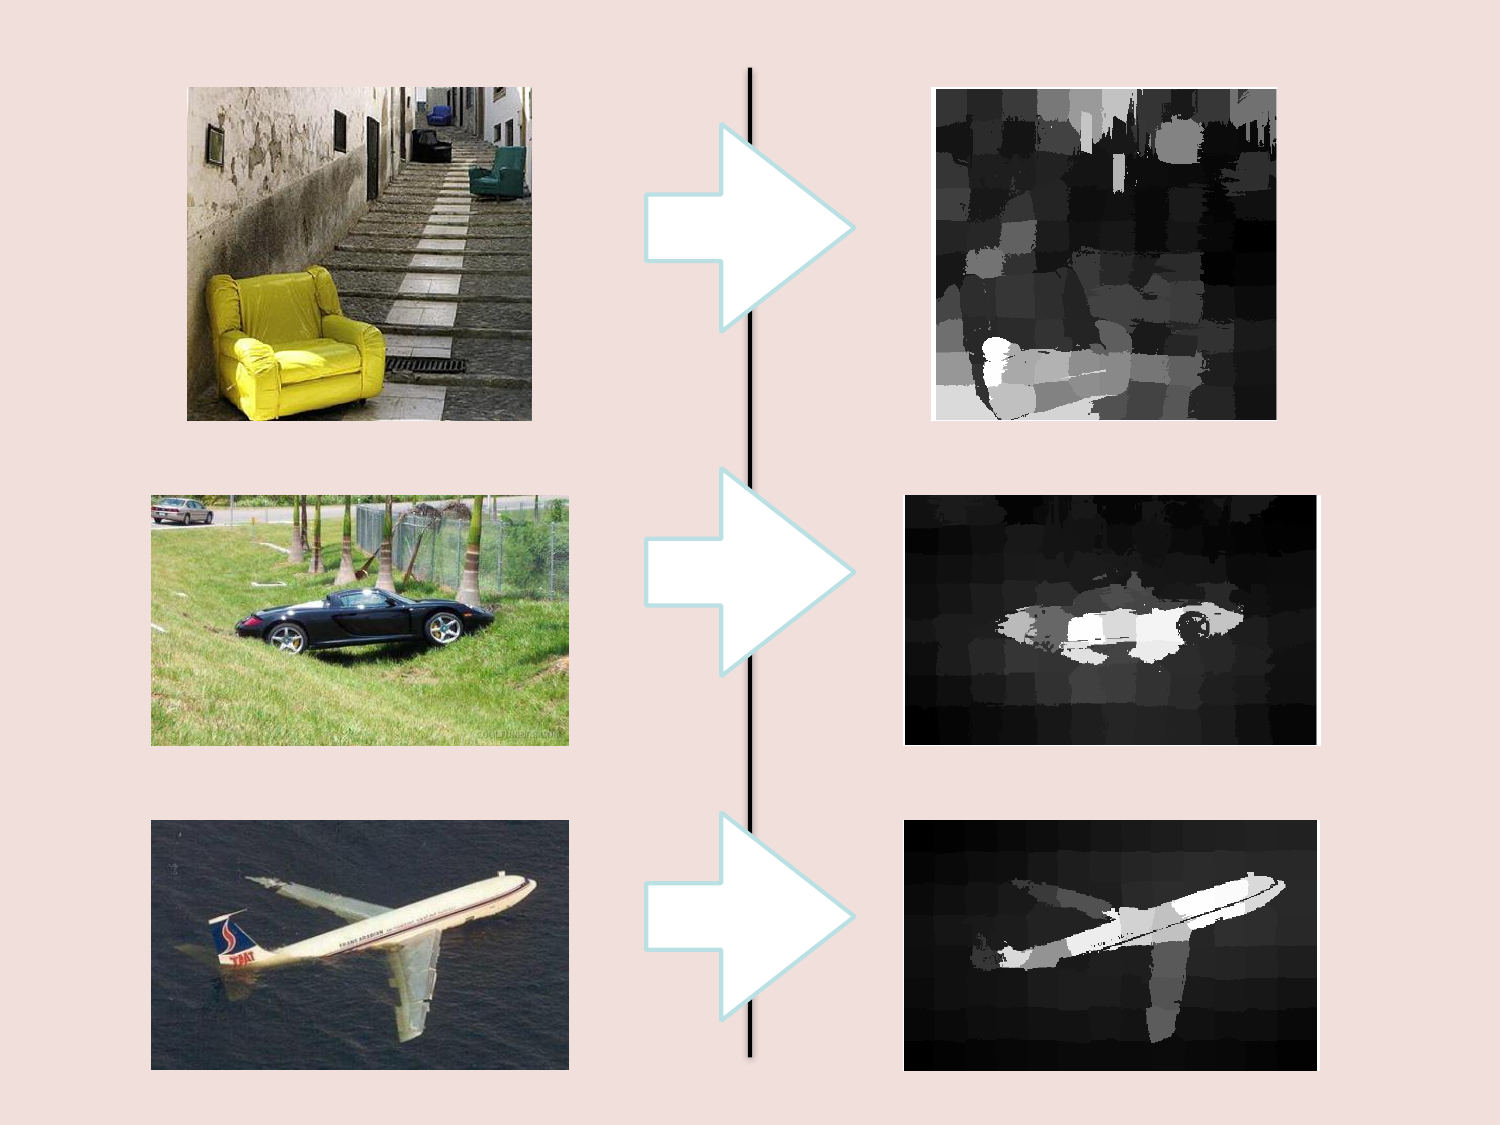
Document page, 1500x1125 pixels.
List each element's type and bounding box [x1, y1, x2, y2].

picture [187, 87, 532, 421]
picture [931, 86, 1277, 421]
picture [151, 820, 569, 1071]
text_box [646, 123, 855, 332]
picture [151, 495, 569, 746]
slide_number [1074, 1023, 1426, 1073]
text_box [646, 467, 855, 677]
picture [903, 495, 1321, 746]
picture [903, 820, 1321, 1071]
text_box [646, 812, 855, 1021]
